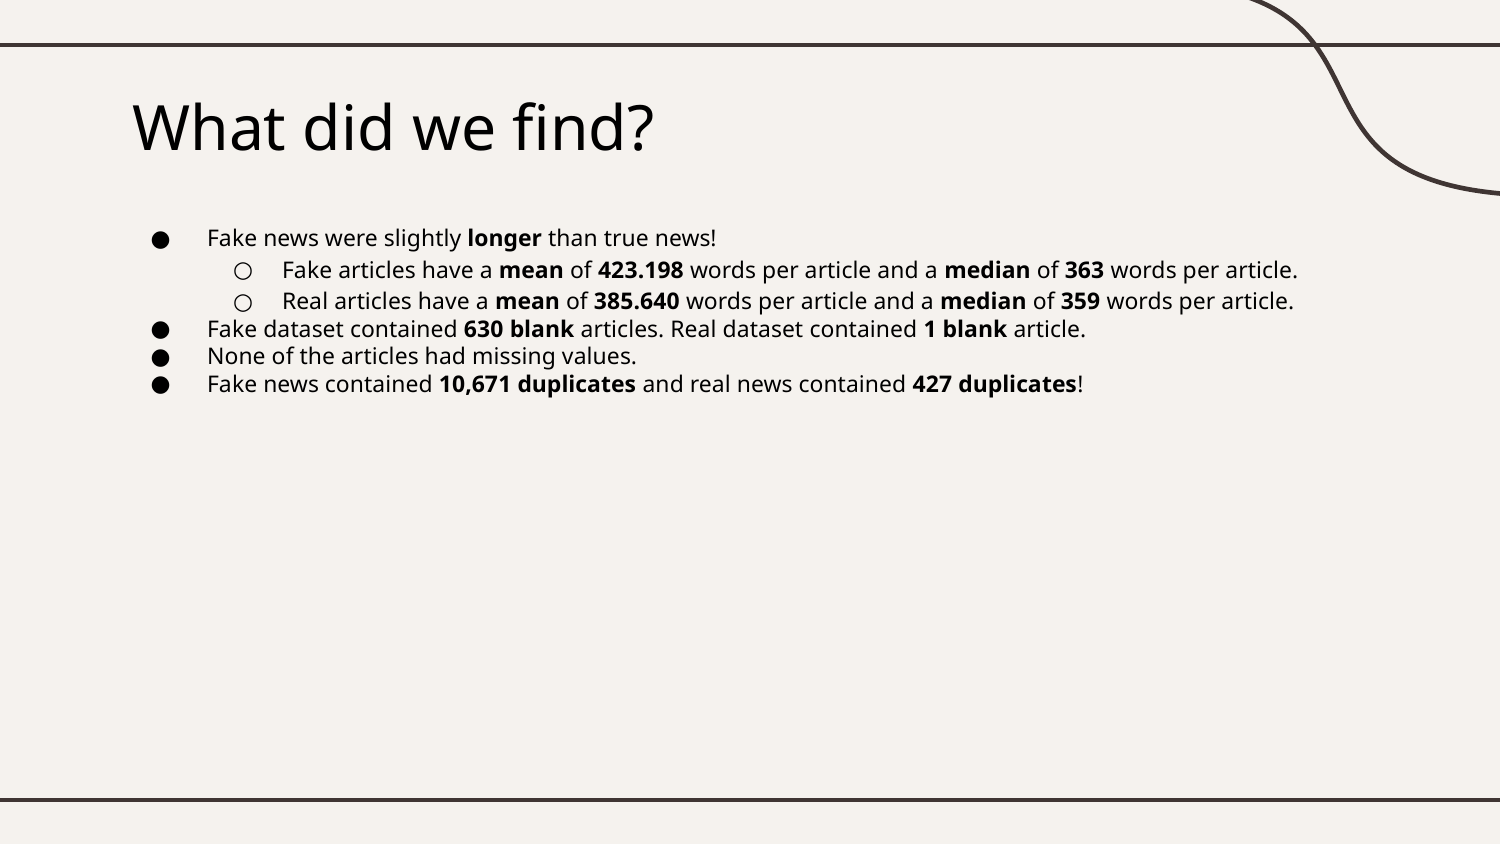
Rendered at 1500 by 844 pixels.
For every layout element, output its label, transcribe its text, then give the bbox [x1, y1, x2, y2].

title What did we find? [116, 72, 890, 167]
list Fake news were slightly longer than true news! Fake articles have a mean of 423.198 words per article and a median of 363 words per article. Real articles have a mean of 385.640 words per article and a median of 359 words per article. Fake dataset contained 630 blank articles. Real dataset contained 1 blank article. None of the articles had missing values. Fake news contained 10,671 duplicates and real news contained 427 duplicates! [116, 208, 1383, 750]
